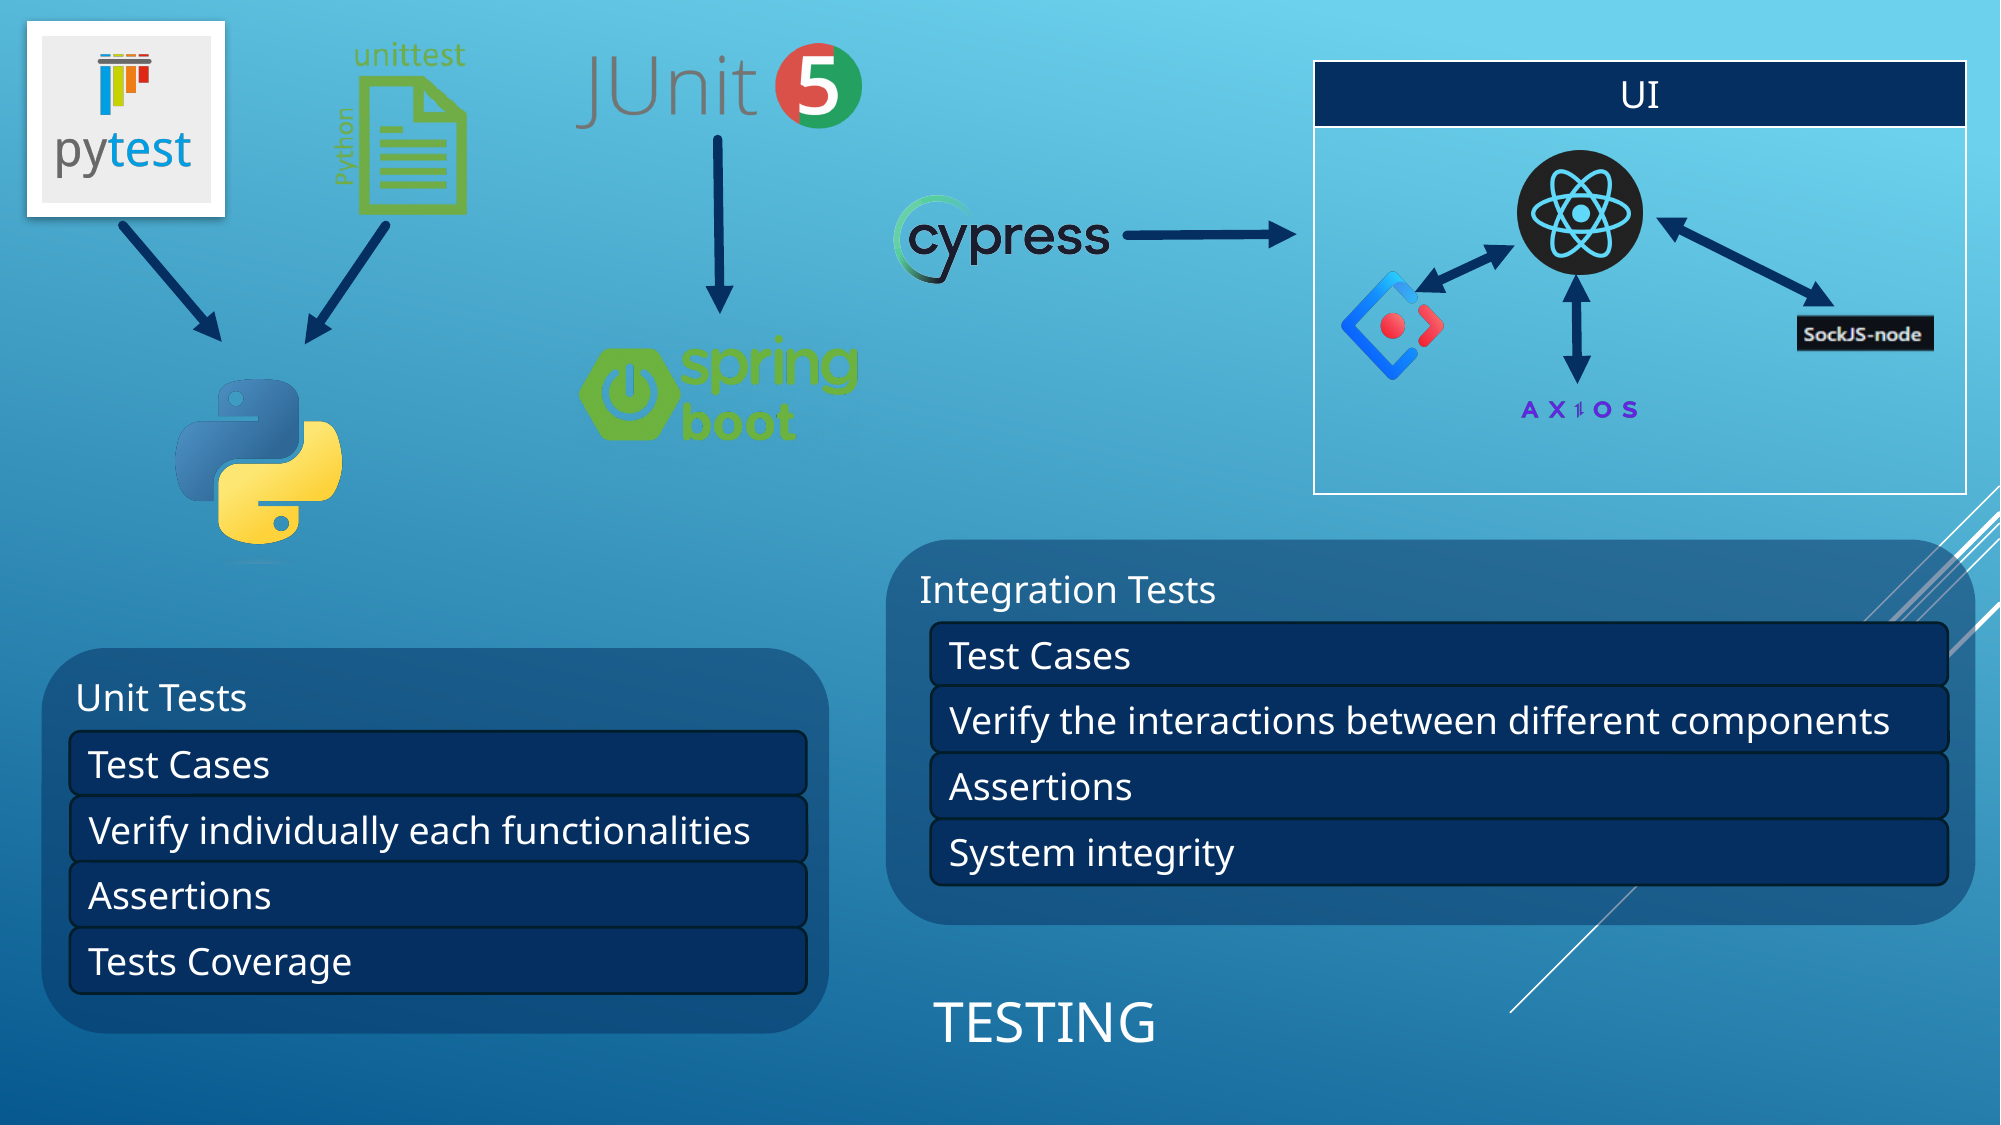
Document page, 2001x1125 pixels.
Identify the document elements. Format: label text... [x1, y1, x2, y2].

text_box Verify individually each functionalities [69, 794, 809, 862]
text_box System integrity [929, 817, 1950, 887]
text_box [717, 139, 721, 315]
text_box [304, 225, 386, 345]
picture [576, 43, 862, 129]
picture [317, 20, 497, 228]
picture [576, 319, 862, 469]
table_header UI [1315, 62, 1965, 126]
text_box Test Cases [929, 621, 1950, 686]
picture [1797, 269, 1934, 399]
table_cell [1315, 128, 1965, 493]
text_box Test Cases [68, 729, 808, 796]
text_box Assertions [929, 751, 1950, 819]
title TESTing [602, 979, 1489, 1062]
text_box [1655, 217, 1835, 307]
picture [1505, 351, 1653, 468]
text_box Integration Tests [885, 539, 1976, 926]
picture [41, 35, 212, 203]
picture [1517, 149, 1643, 275]
text_box Verify the interactions between different components [929, 684, 1950, 753]
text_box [122, 225, 223, 343]
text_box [1414, 245, 1515, 293]
picture [814, 192, 1188, 287]
text_box Tests Coverage [68, 925, 808, 995]
picture [175, 379, 348, 564]
text_box Assertions [68, 859, 808, 927]
text_box Unit Tests [41, 648, 830, 1034]
picture [1341, 271, 1445, 380]
